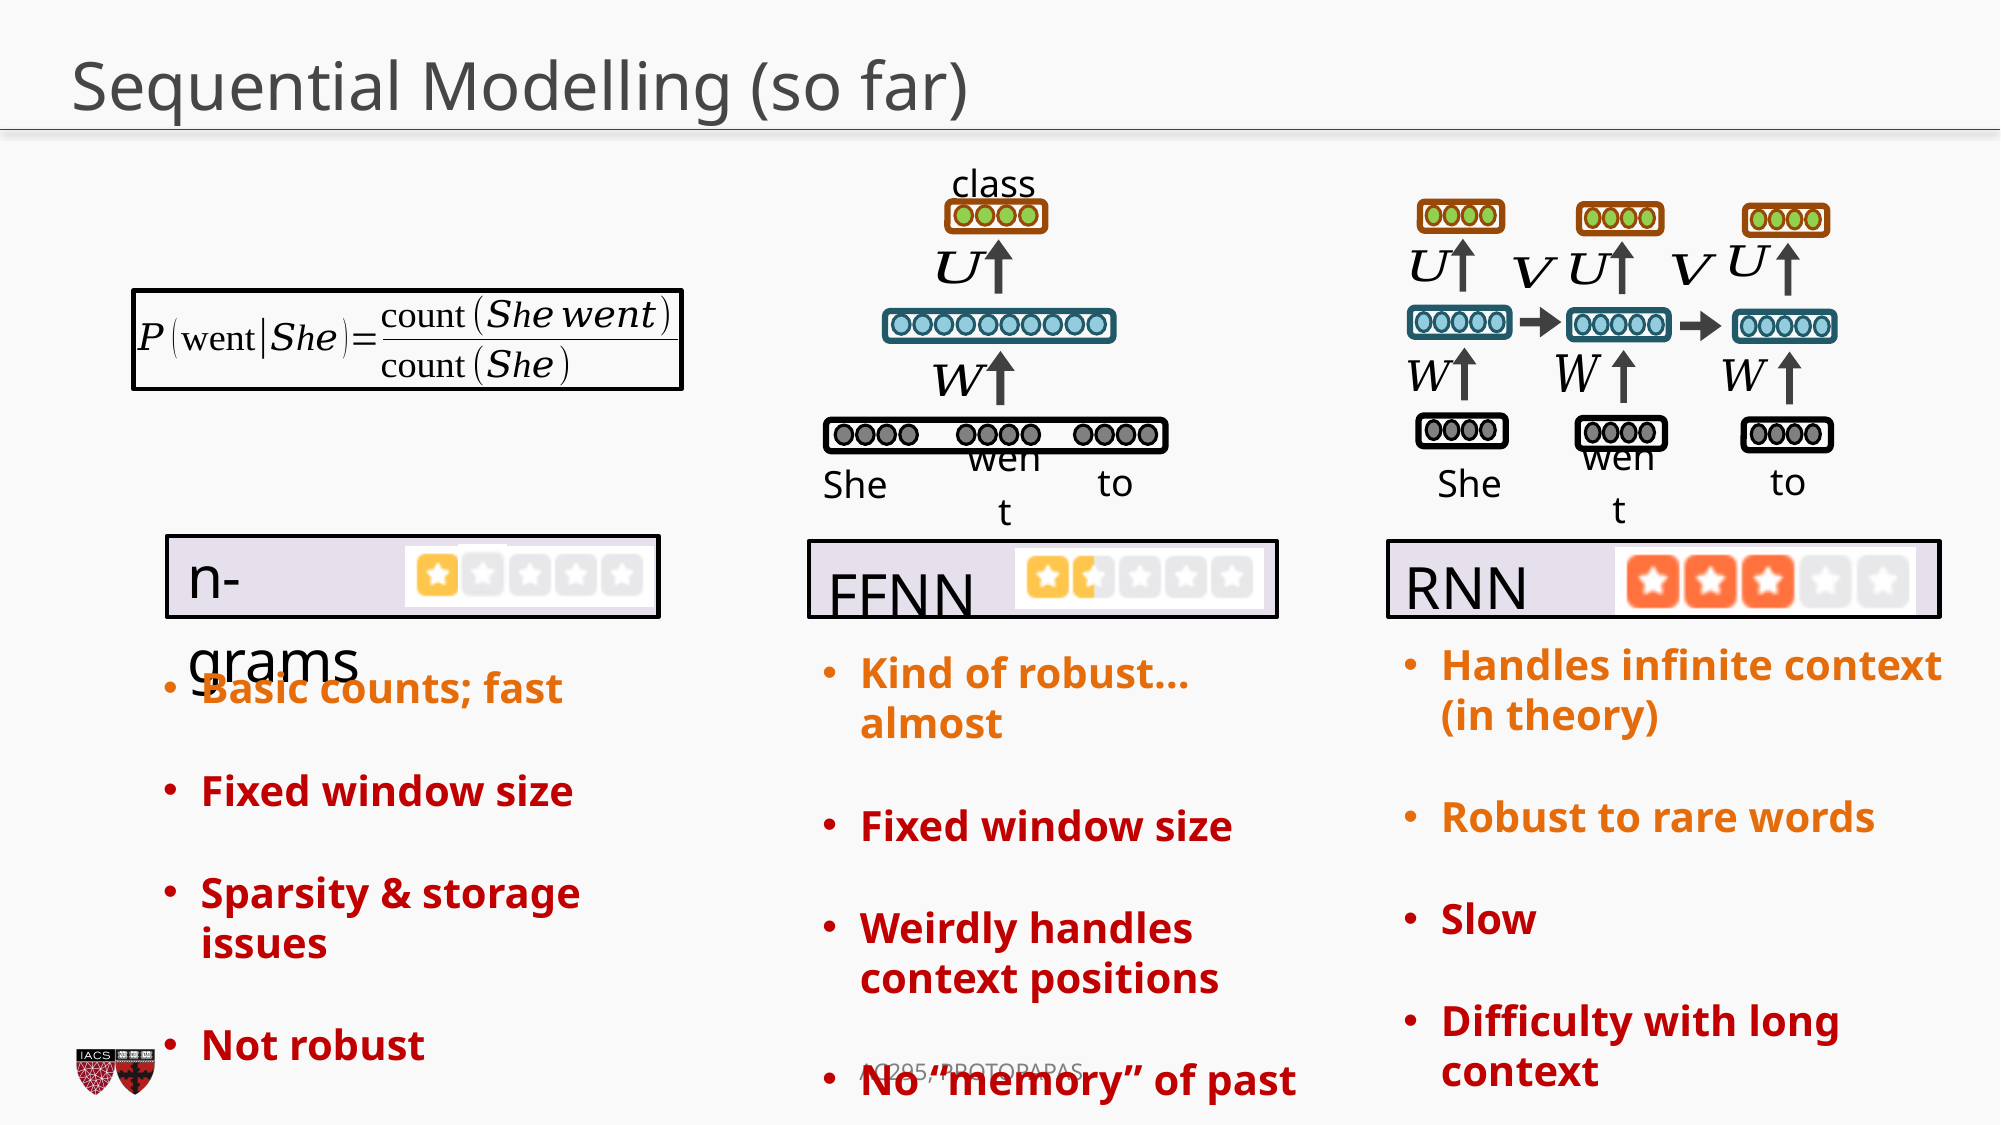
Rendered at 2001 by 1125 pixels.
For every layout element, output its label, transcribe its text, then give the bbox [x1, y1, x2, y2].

text_box went [1562, 460, 1676, 502]
text_box [165, 534, 172, 619]
text_box n-grams [172, 518, 419, 635]
picture [405, 543, 654, 607]
text_box RNN [1390, 530, 1637, 631]
text_box She [1415, 460, 1525, 502]
text_box [1198, 539, 1279, 619]
text_box [419, 534, 661, 619]
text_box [800, 157, 1166, 504]
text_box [1404, 126, 1853, 451]
title Sequential Modelling (so far) [56, 36, 1117, 135]
text_box [1386, 539, 1390, 619]
text_box [1637, 539, 1942, 619]
text_box FFNN [812, 536, 1198, 639]
picture [1615, 547, 1917, 615]
text_box Kind of robust… almost Fixed window size Weirdly handles context positions No “memory” of past [807, 639, 1342, 968]
text_box [807, 539, 812, 619]
picture [75, 1049, 155, 1095]
text_box Basic counts; fast Fixed window size Sparsity & storage issues Not robust [148, 654, 683, 1050]
text_box to [1747, 460, 1830, 504]
picture [1015, 548, 1264, 610]
text_box Handles infinite context (in theory) Robust to rare words Slow Difficulty with long context [1388, 631, 1967, 1100]
